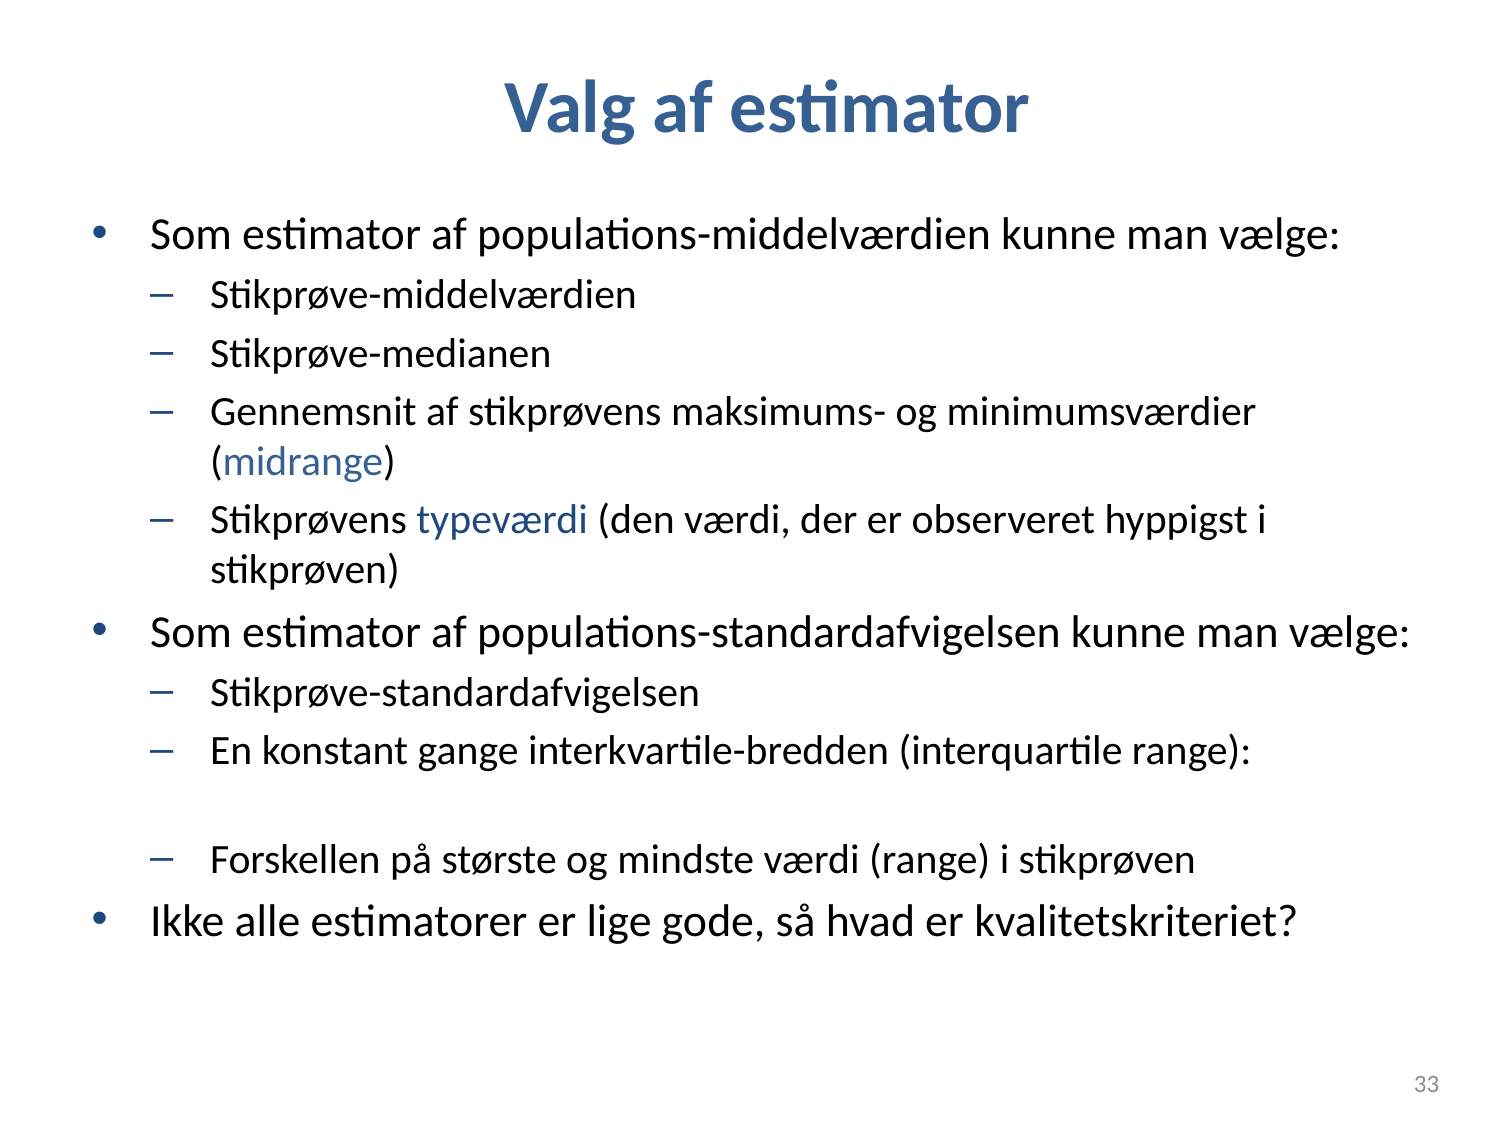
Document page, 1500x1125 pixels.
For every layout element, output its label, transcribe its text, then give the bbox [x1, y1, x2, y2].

slide_number 33 [1104, 1058, 1455, 1107]
title Valg af estimator [76, 45, 1459, 161]
